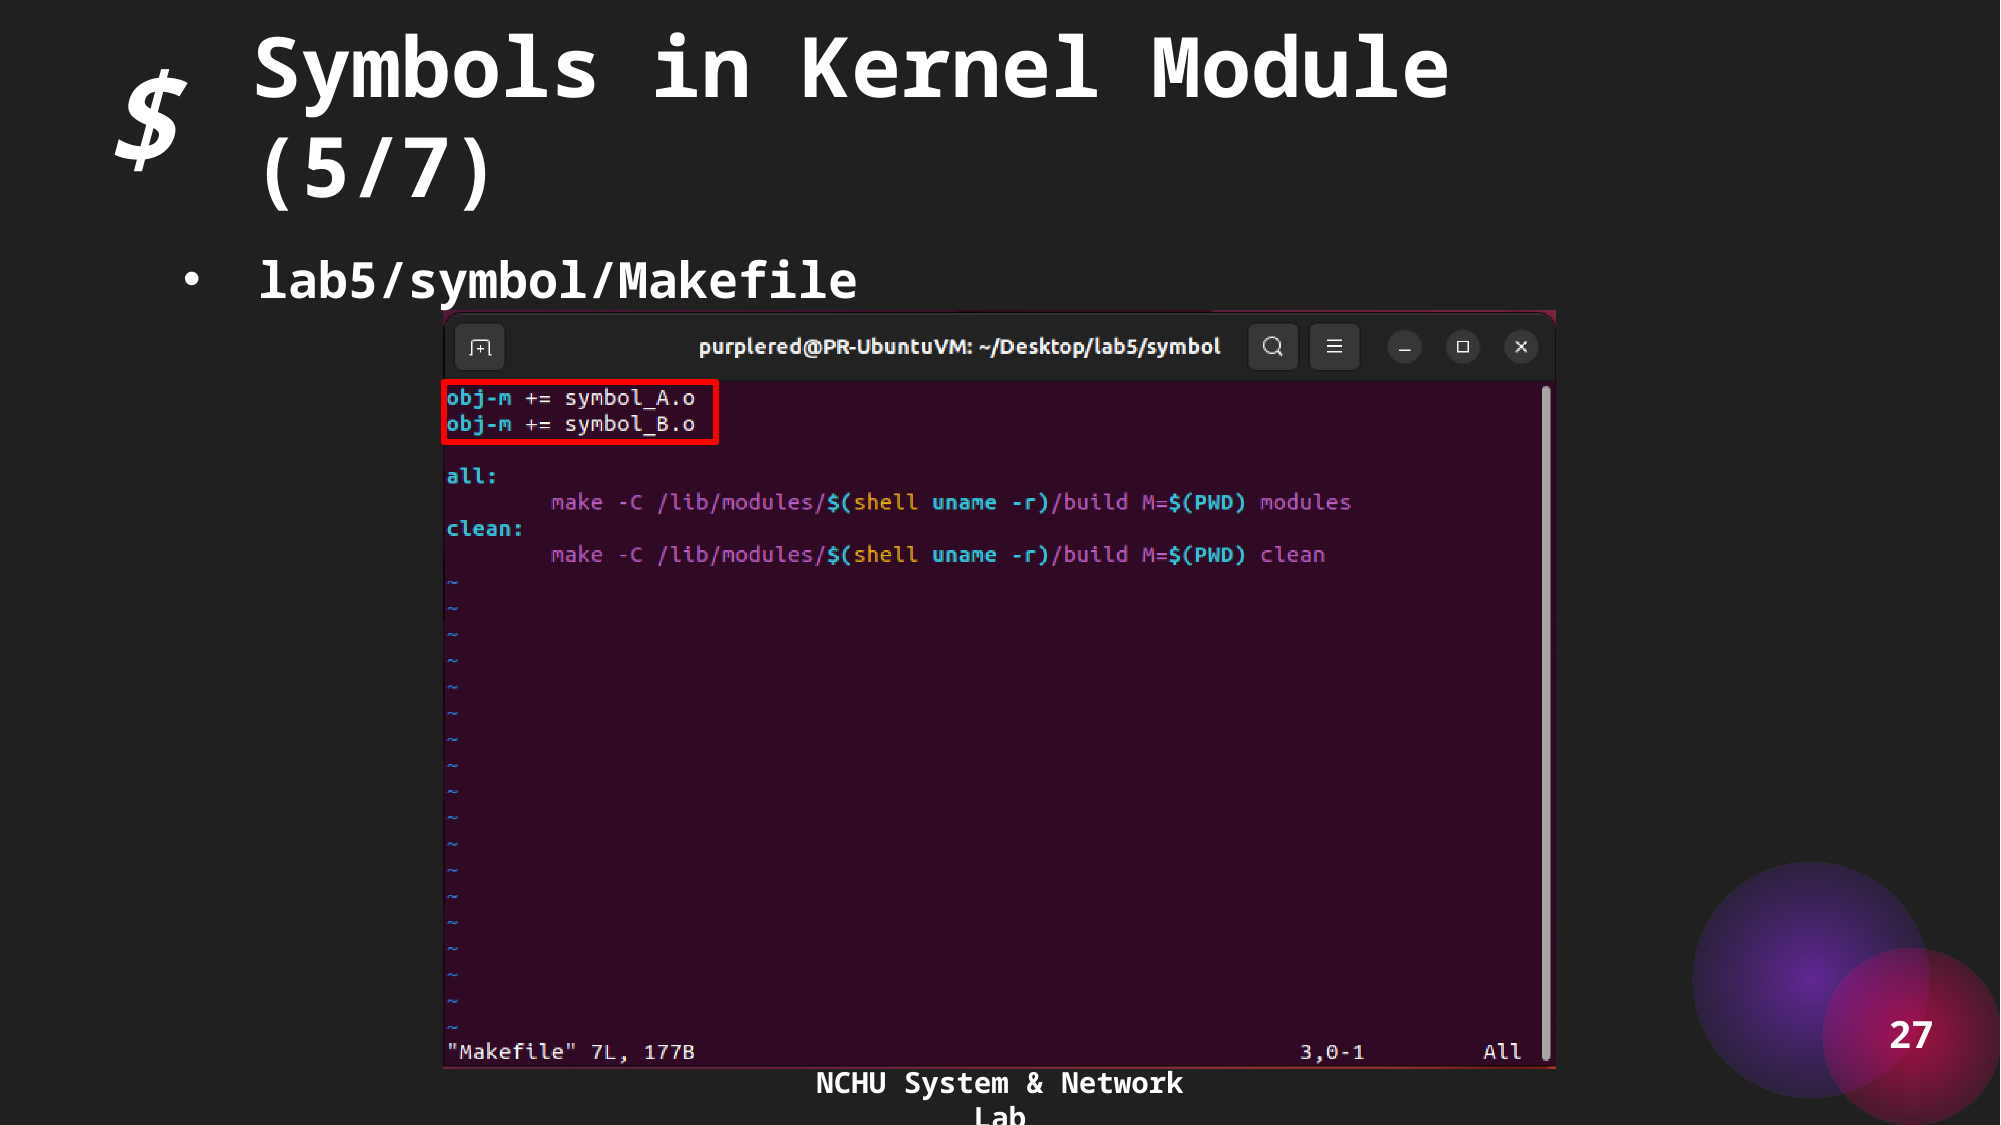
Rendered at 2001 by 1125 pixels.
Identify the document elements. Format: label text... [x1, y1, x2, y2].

text_box lab5/symbol/Makefile [168, 222, 1832, 316]
picture [443, 310, 1556, 1069]
text_box 27 [1821, 946, 2000, 1125]
text_box Symbols in Kernel Module (5/7) [236, 7, 1745, 222]
text_box NCHU System & Network Lab [770, 1069, 1229, 1125]
text_box [1691, 860, 1926, 1099]
text_box $ [43, 32, 236, 197]
